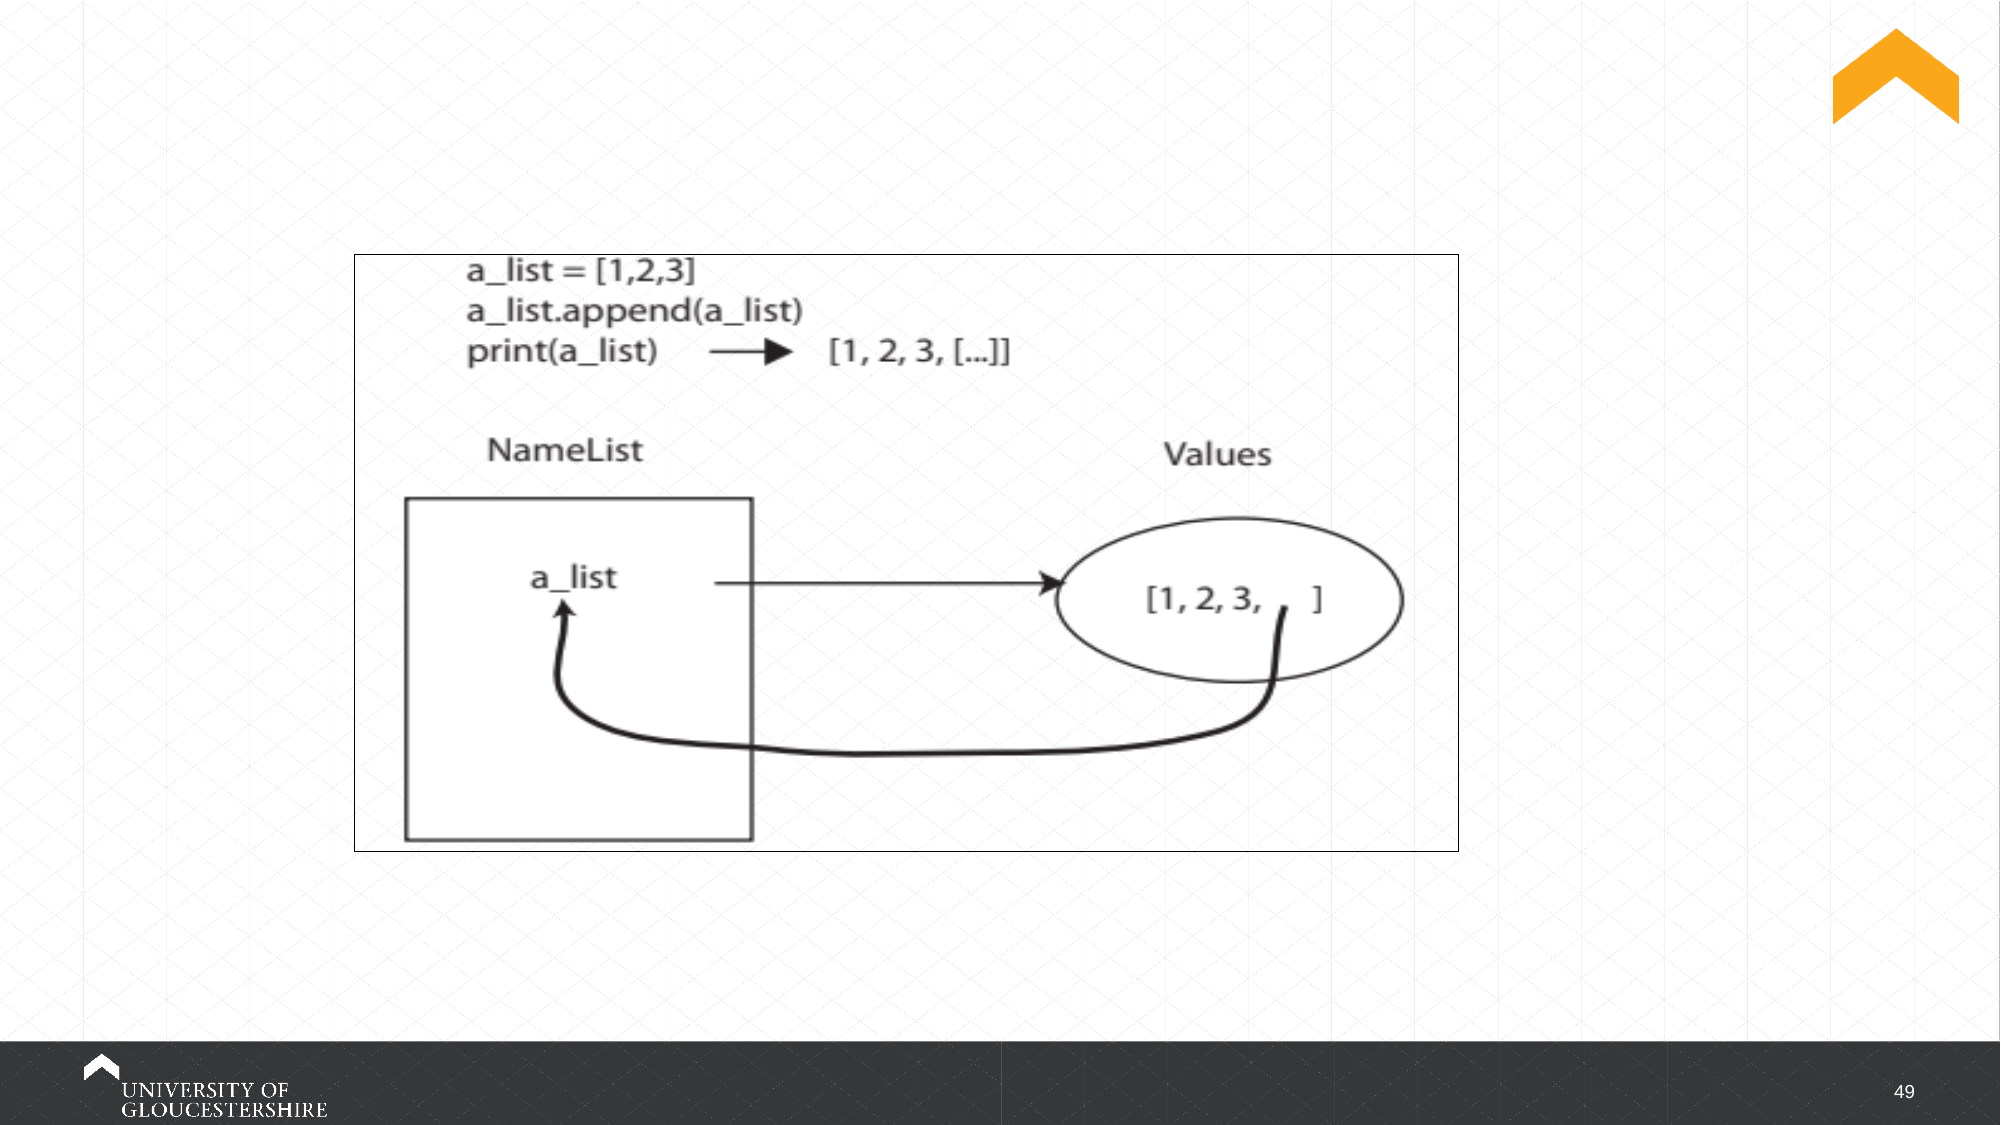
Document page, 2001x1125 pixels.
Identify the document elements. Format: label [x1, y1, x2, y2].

list [354, 254, 1459, 852]
picture [0, 1, 2001, 1125]
